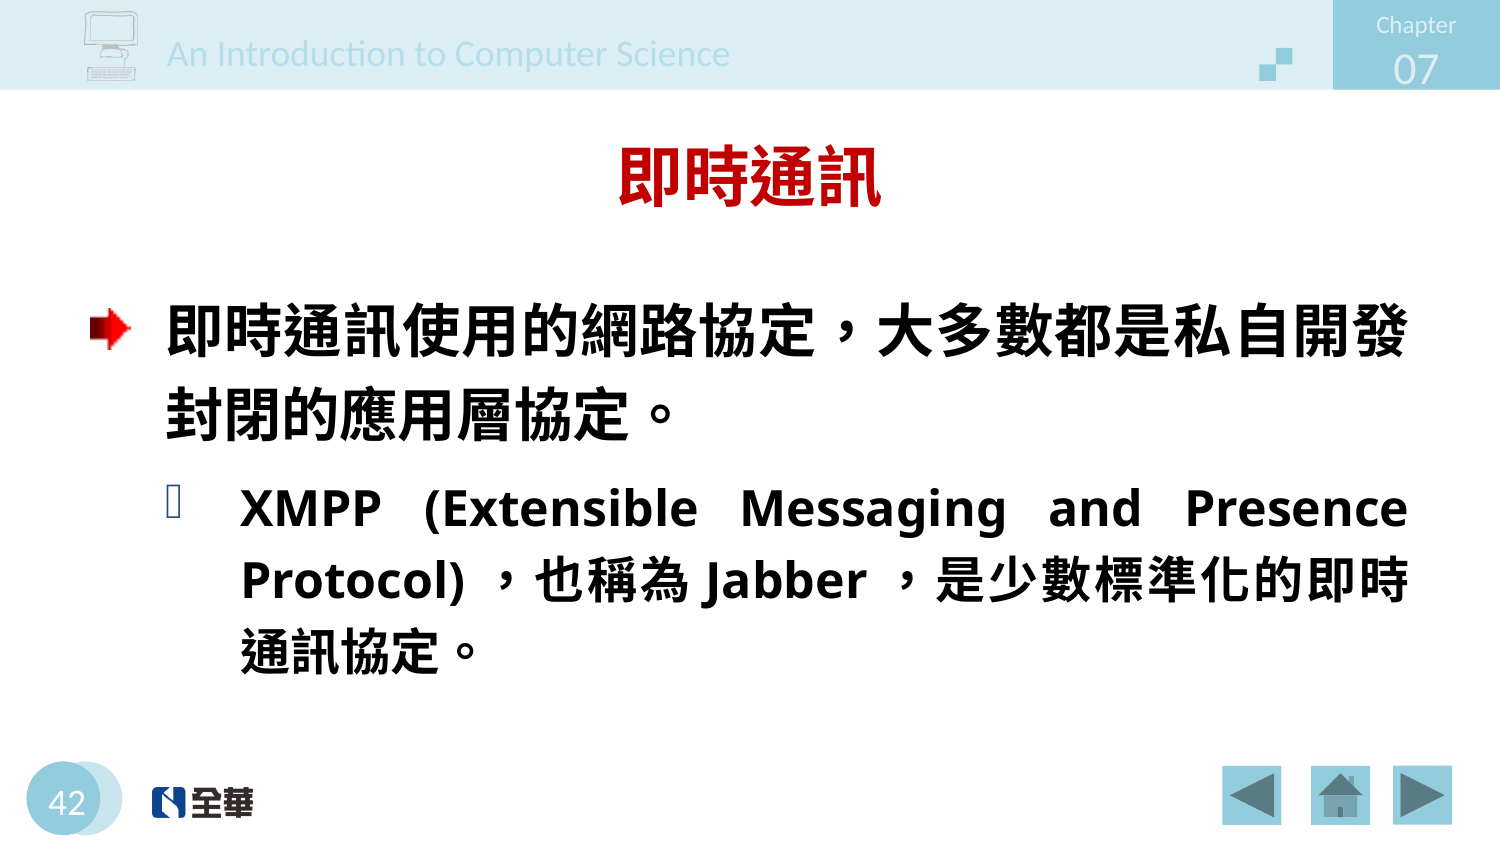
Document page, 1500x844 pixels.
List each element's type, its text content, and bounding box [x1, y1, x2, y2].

picture [90, 308, 131, 350]
picture [84, 11, 138, 81]
title 即時通訊 [75, 104, 1425, 245]
list 即時通訊使用的網路協定，大多數都是私自開發封閉的應用層協定。 XMPP (Extensible Messaging and Presence Protocol)，也稱為Jabber，是少數標準化的即時通訊協定。 [75, 272, 1425, 754]
picture [152, 787, 253, 818]
